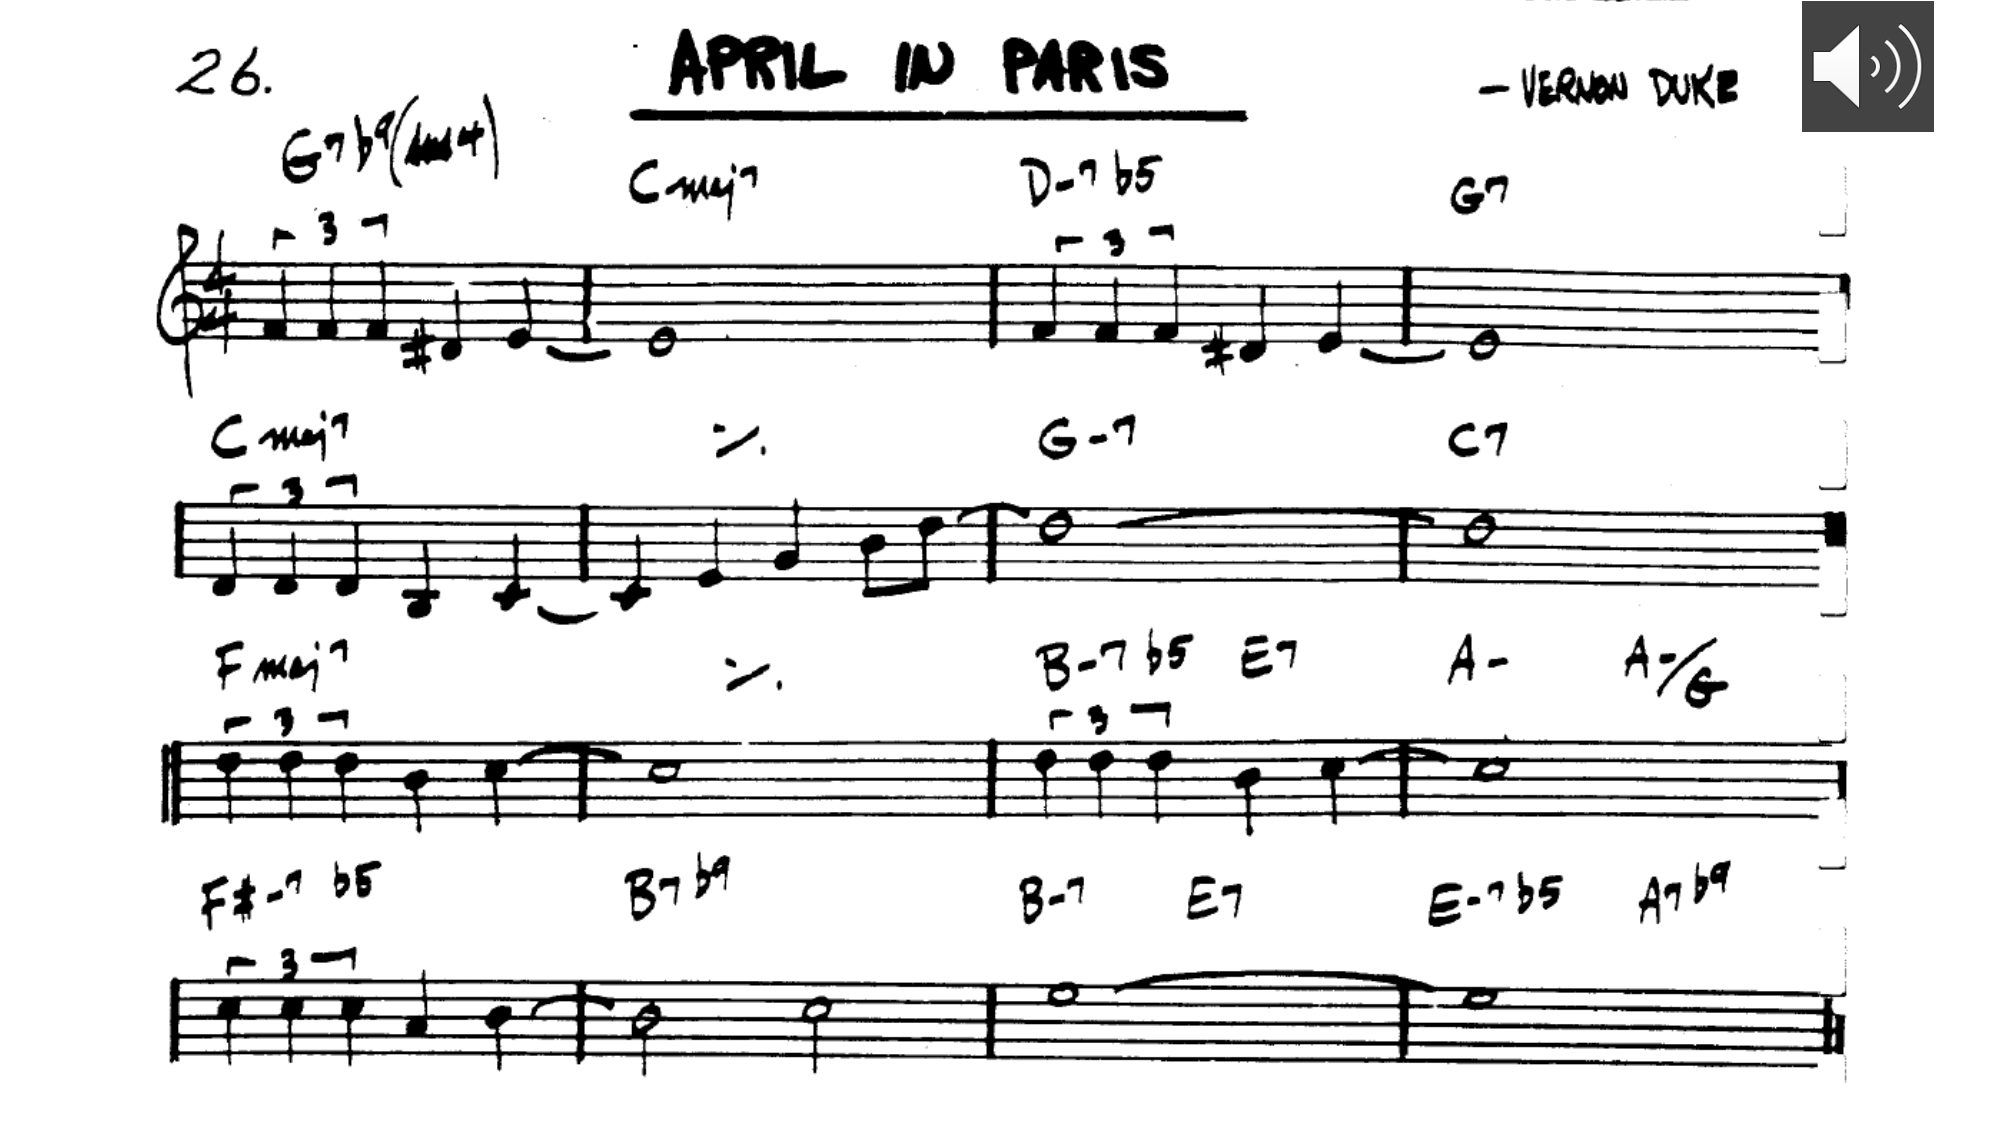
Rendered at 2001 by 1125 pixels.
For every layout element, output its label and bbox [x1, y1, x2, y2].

list [137, 0, 1868, 1096]
picture [1800, 0, 1935, 134]
